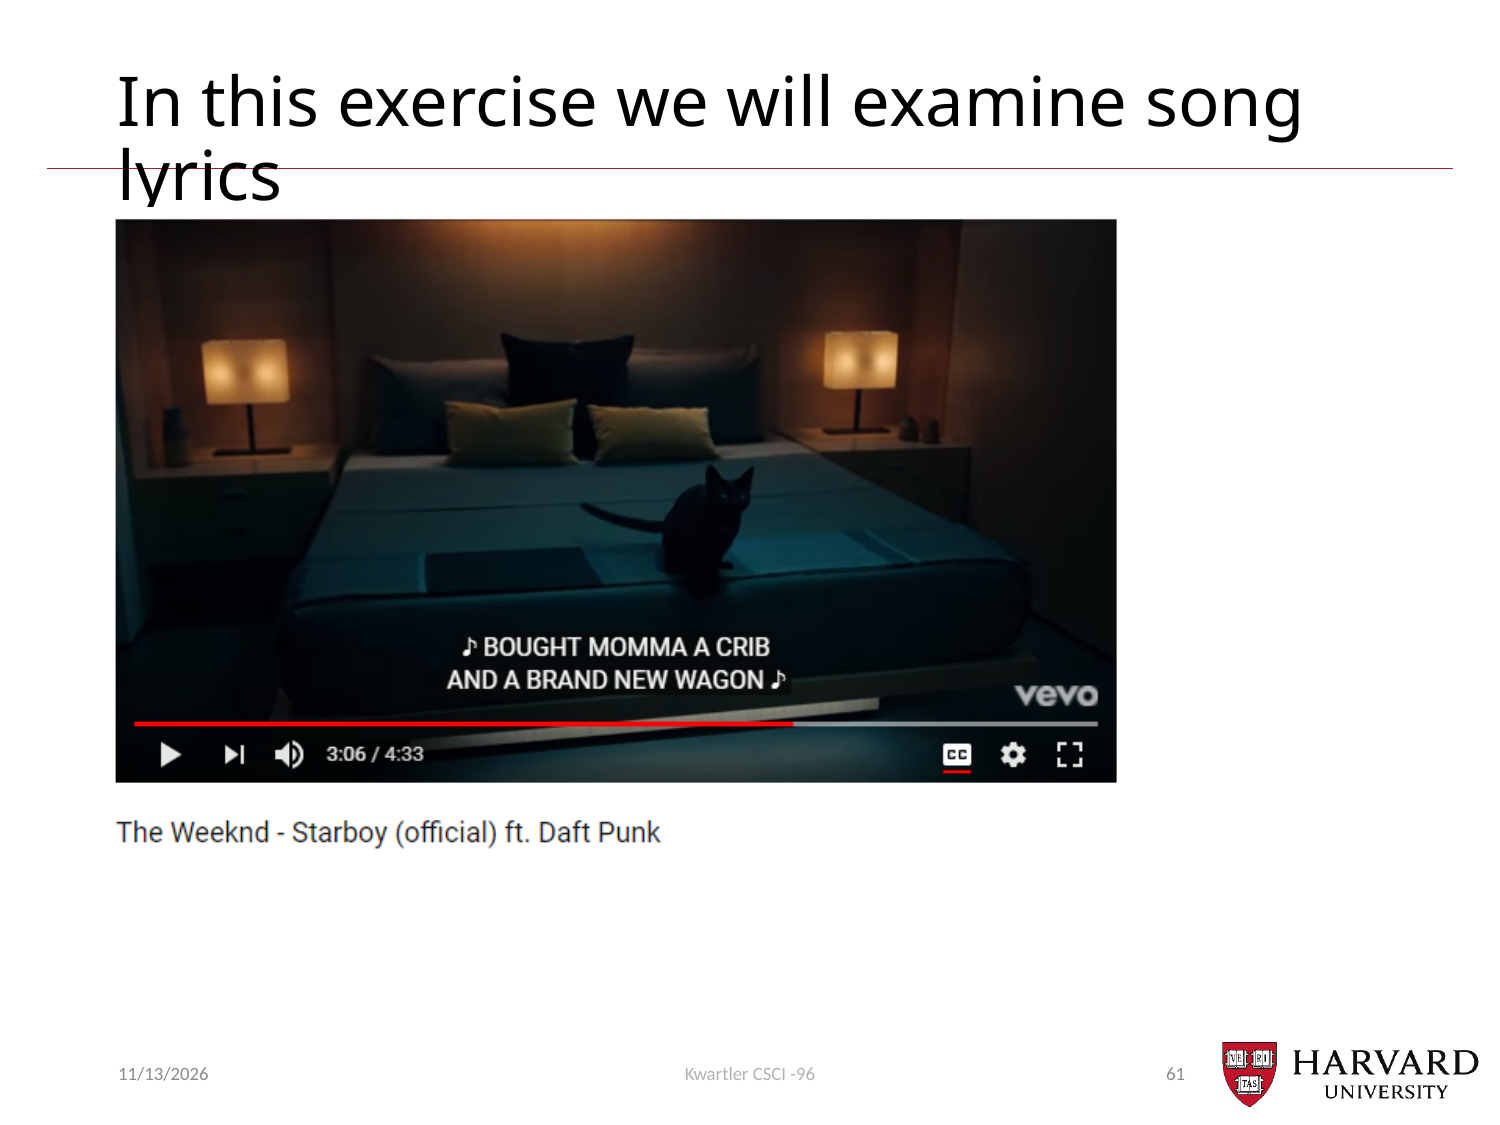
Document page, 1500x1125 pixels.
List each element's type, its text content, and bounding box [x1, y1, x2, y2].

title In this exercise we will examine song lyrics [103, 59, 1397, 157]
footer Kwartler CSCI -96 [496, 1042, 1004, 1103]
picture [1200, 1024, 1500, 1125]
slide_number 61 [1059, 1042, 1200, 1103]
picture [105, 207, 1142, 855]
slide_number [103, 1042, 441, 1103]
